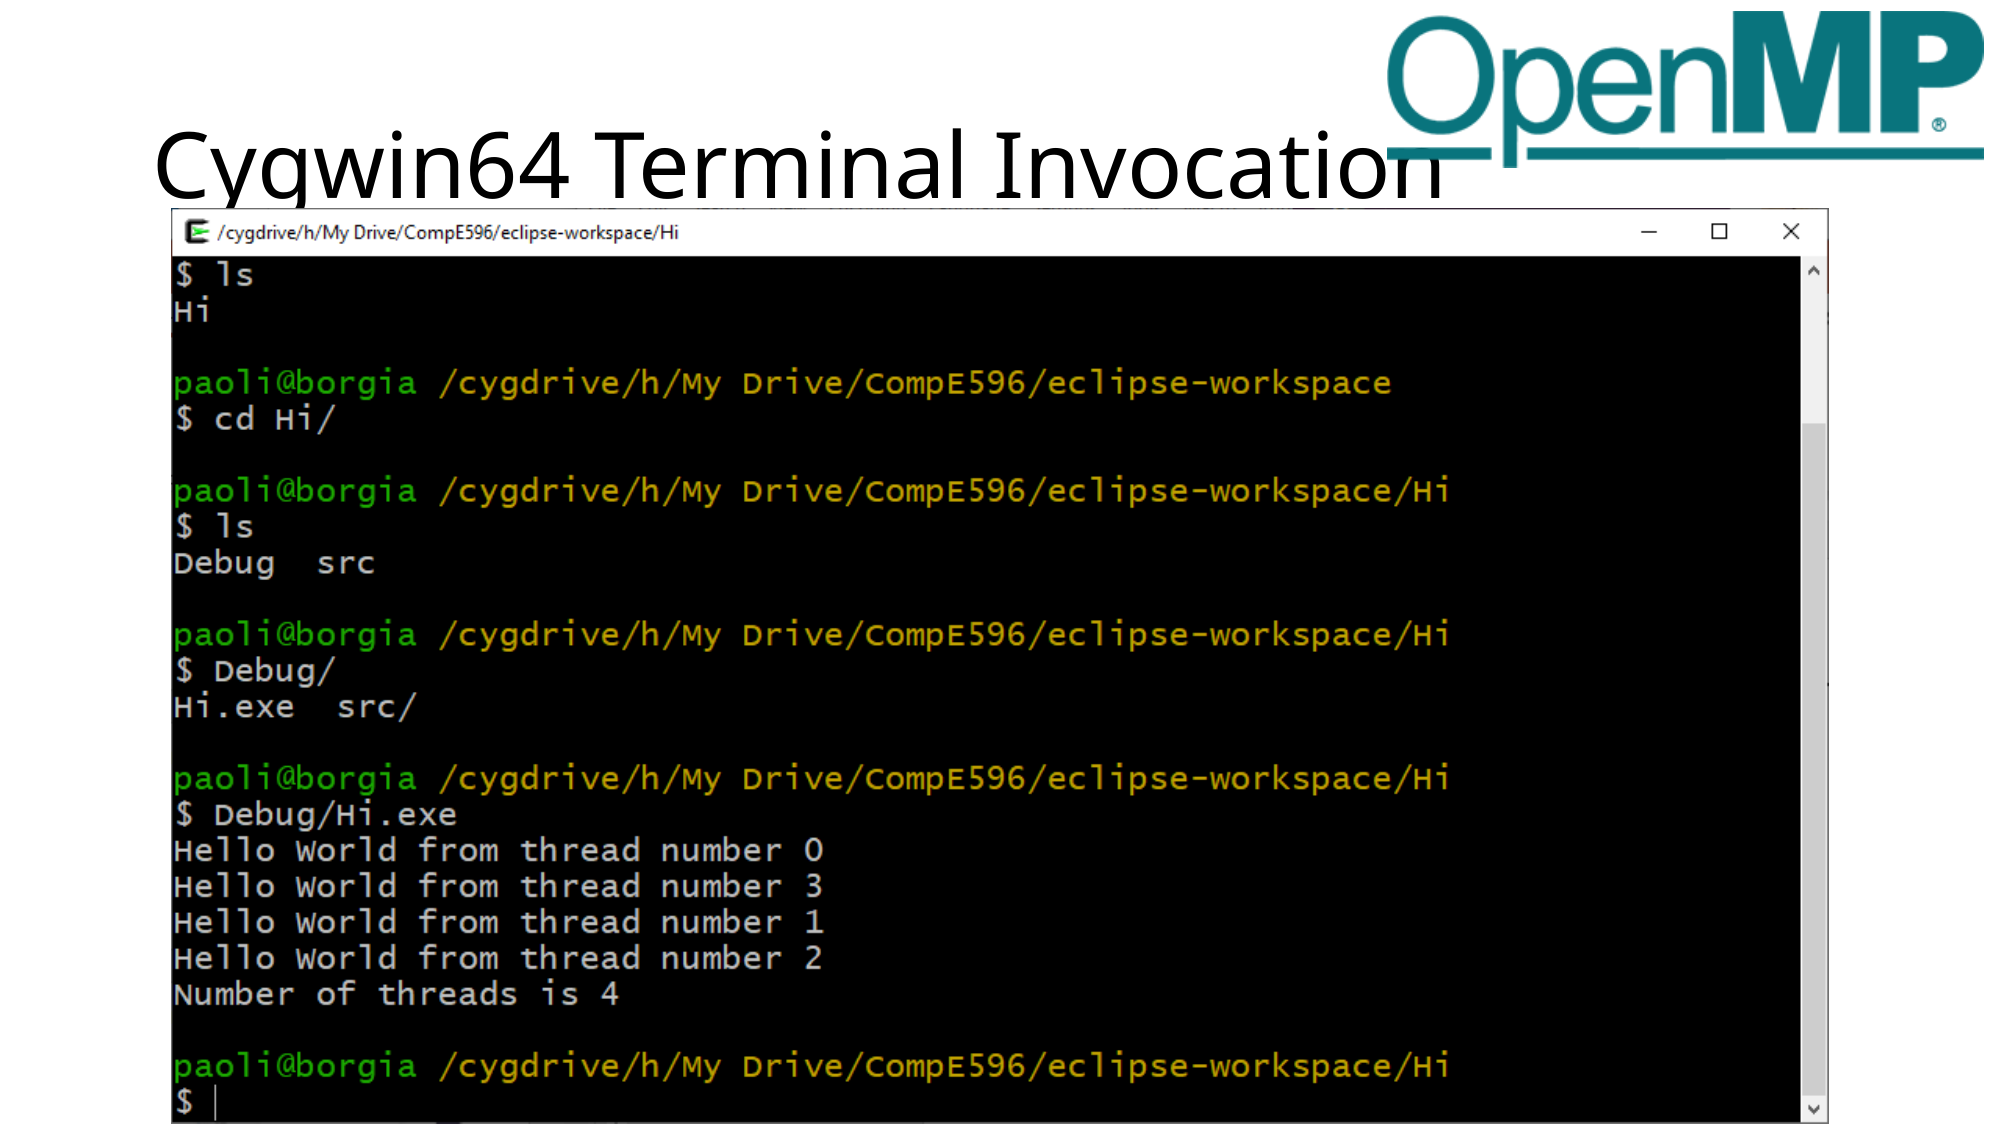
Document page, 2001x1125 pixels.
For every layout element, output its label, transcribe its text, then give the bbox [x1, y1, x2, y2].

picture [1387, 11, 1984, 168]
picture [171, 208, 1829, 1125]
title Cygwin64 Terminal Invocation [137, 59, 1863, 278]
